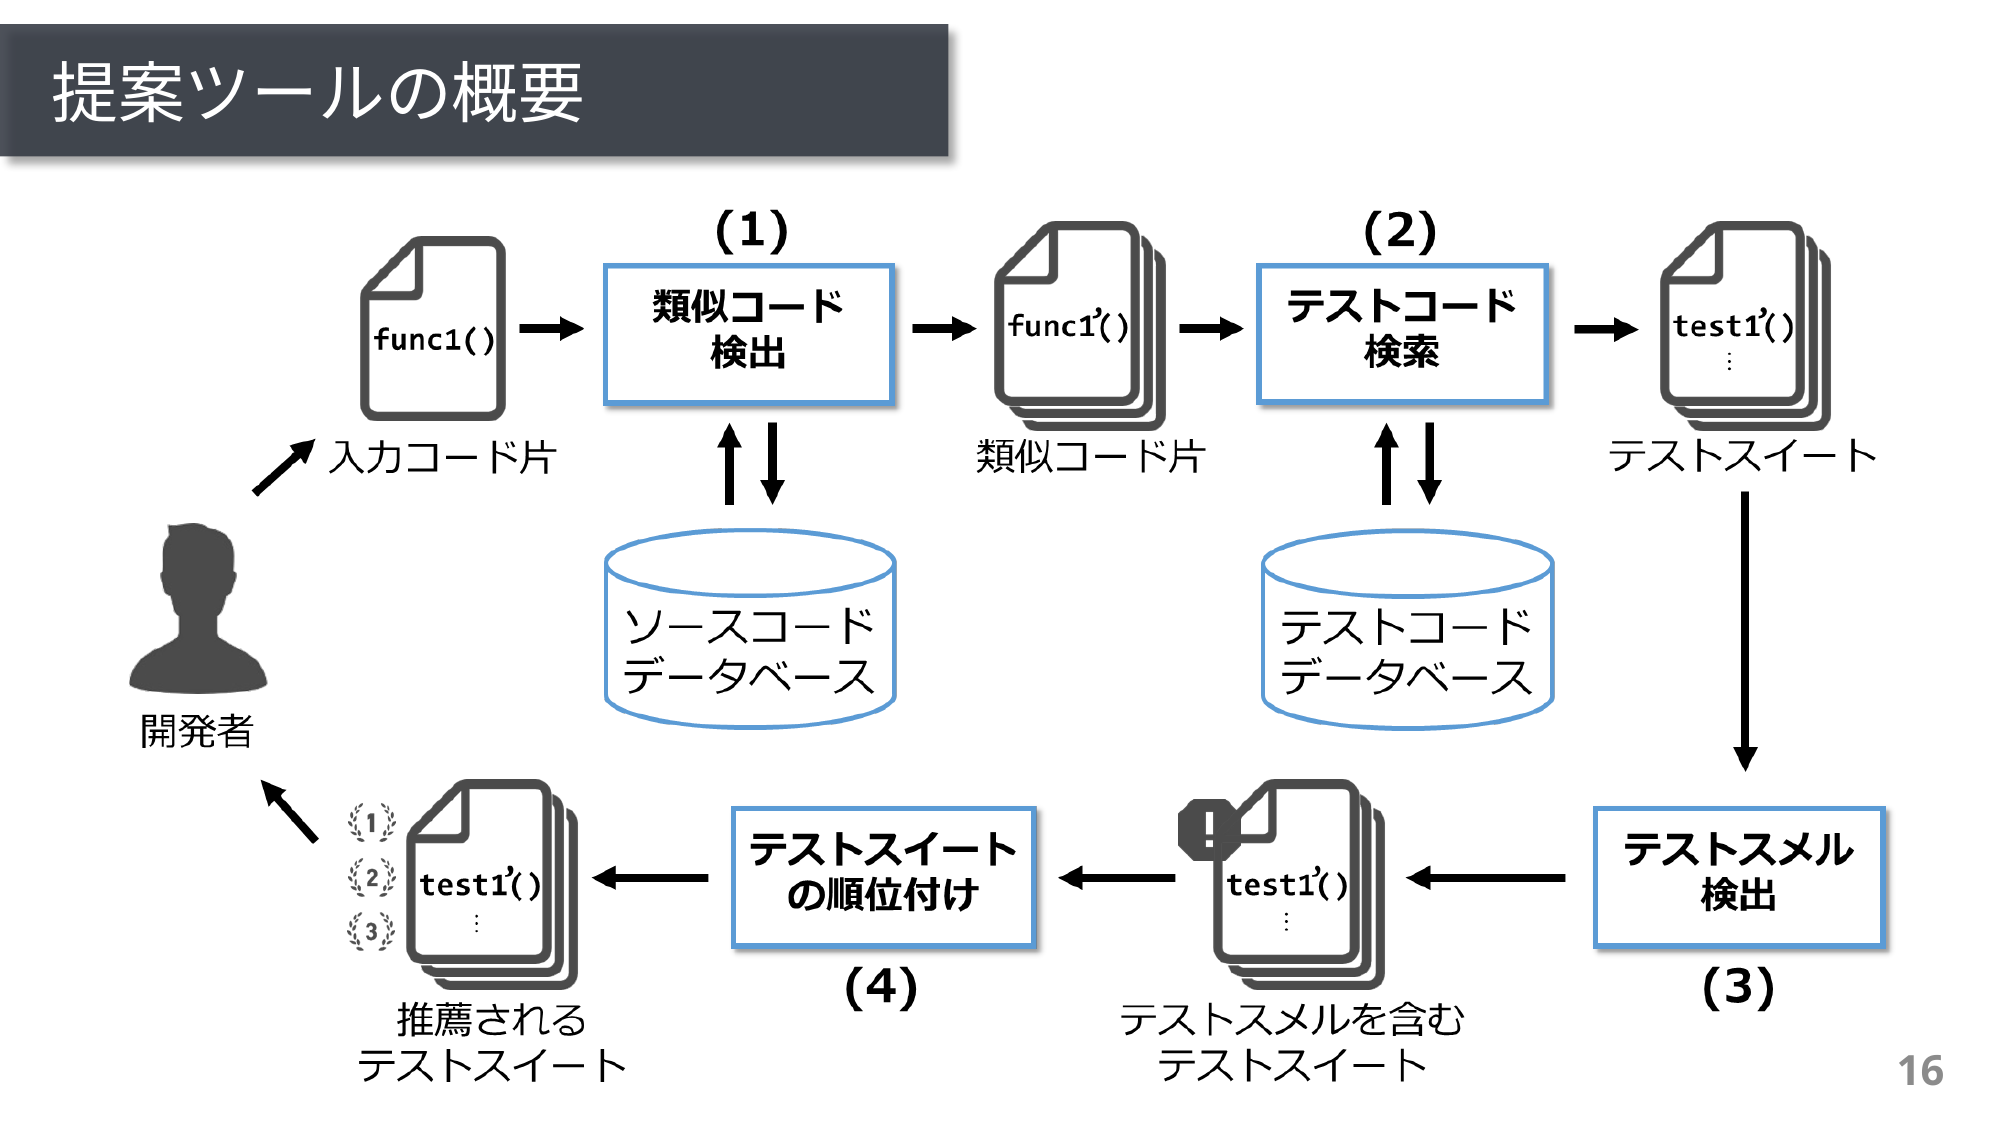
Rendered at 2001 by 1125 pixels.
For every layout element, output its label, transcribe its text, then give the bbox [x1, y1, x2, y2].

title 提案ツールの概要 [36, 36, 957, 156]
picture [76, 192, 1900, 1115]
